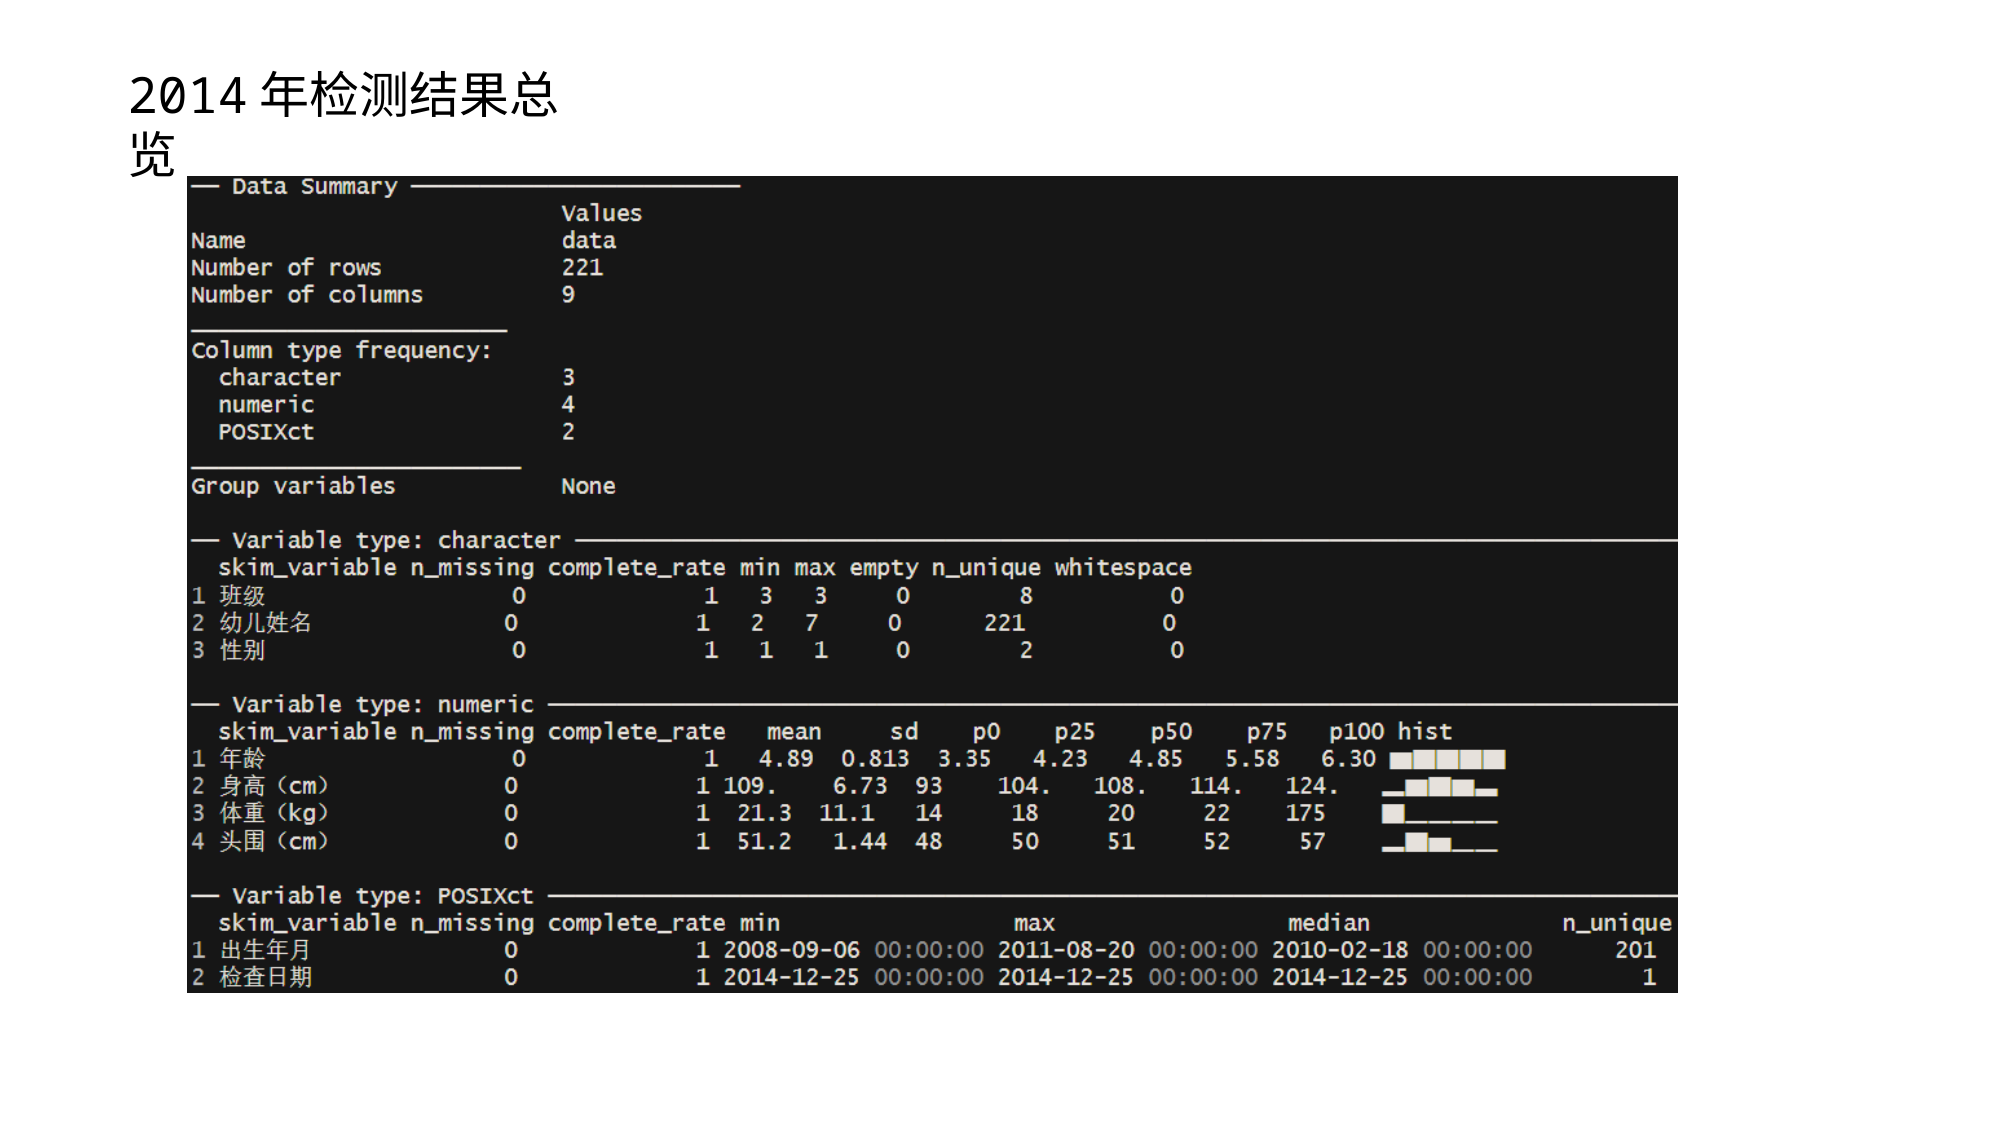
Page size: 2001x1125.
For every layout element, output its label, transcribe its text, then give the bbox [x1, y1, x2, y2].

picture [187, 176, 1678, 994]
text_box 2014年检测结果总览 [112, 56, 623, 191]
